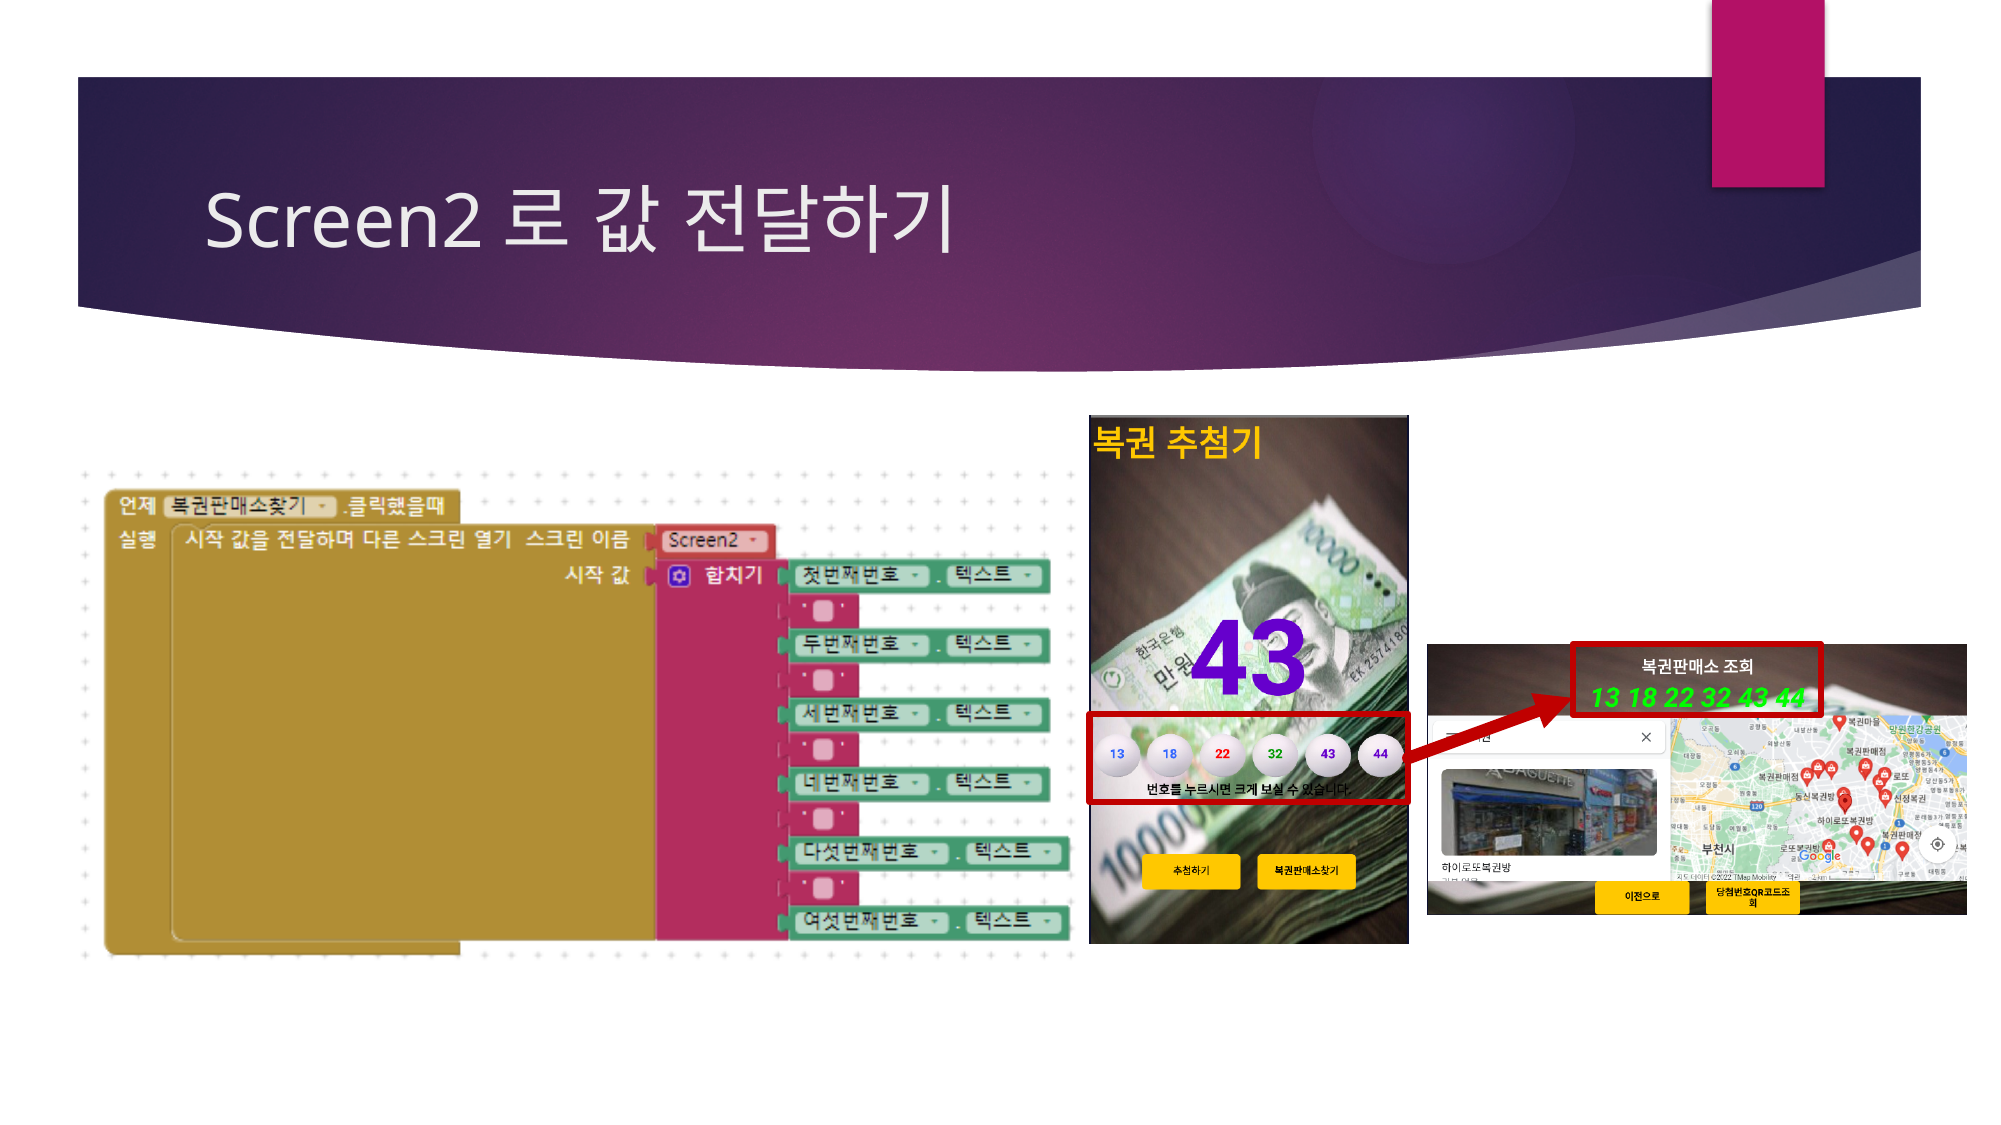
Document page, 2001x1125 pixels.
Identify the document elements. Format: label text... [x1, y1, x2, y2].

title Screen2로 값 전달하기 [189, 159, 1627, 276]
picture [1089, 414, 1409, 945]
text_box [1408, 697, 1574, 759]
picture [1427, 643, 1967, 915]
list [76, 462, 1090, 966]
